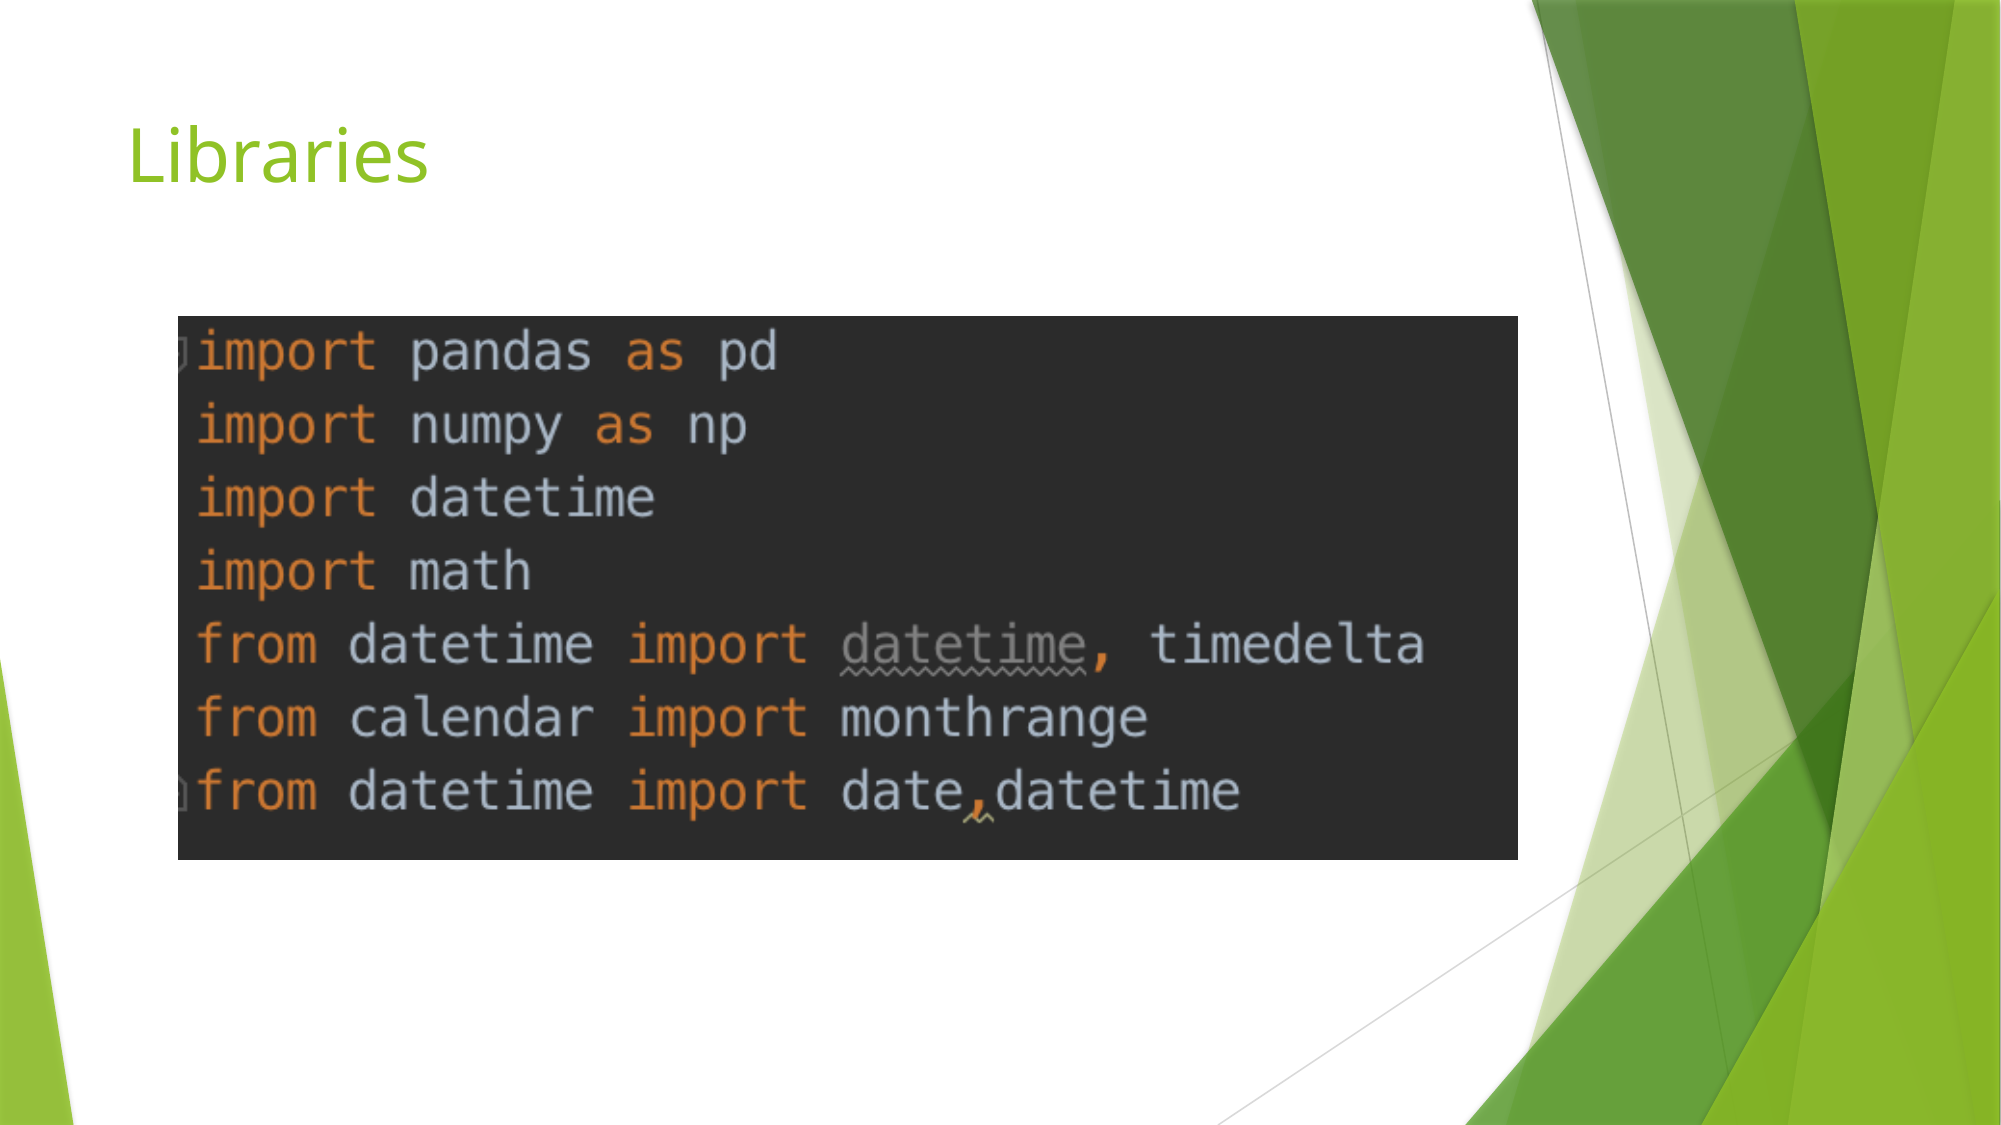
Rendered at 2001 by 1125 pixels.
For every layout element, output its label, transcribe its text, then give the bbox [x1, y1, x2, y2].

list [177, 316, 1519, 860]
title Libraries [111, 99, 1522, 317]
